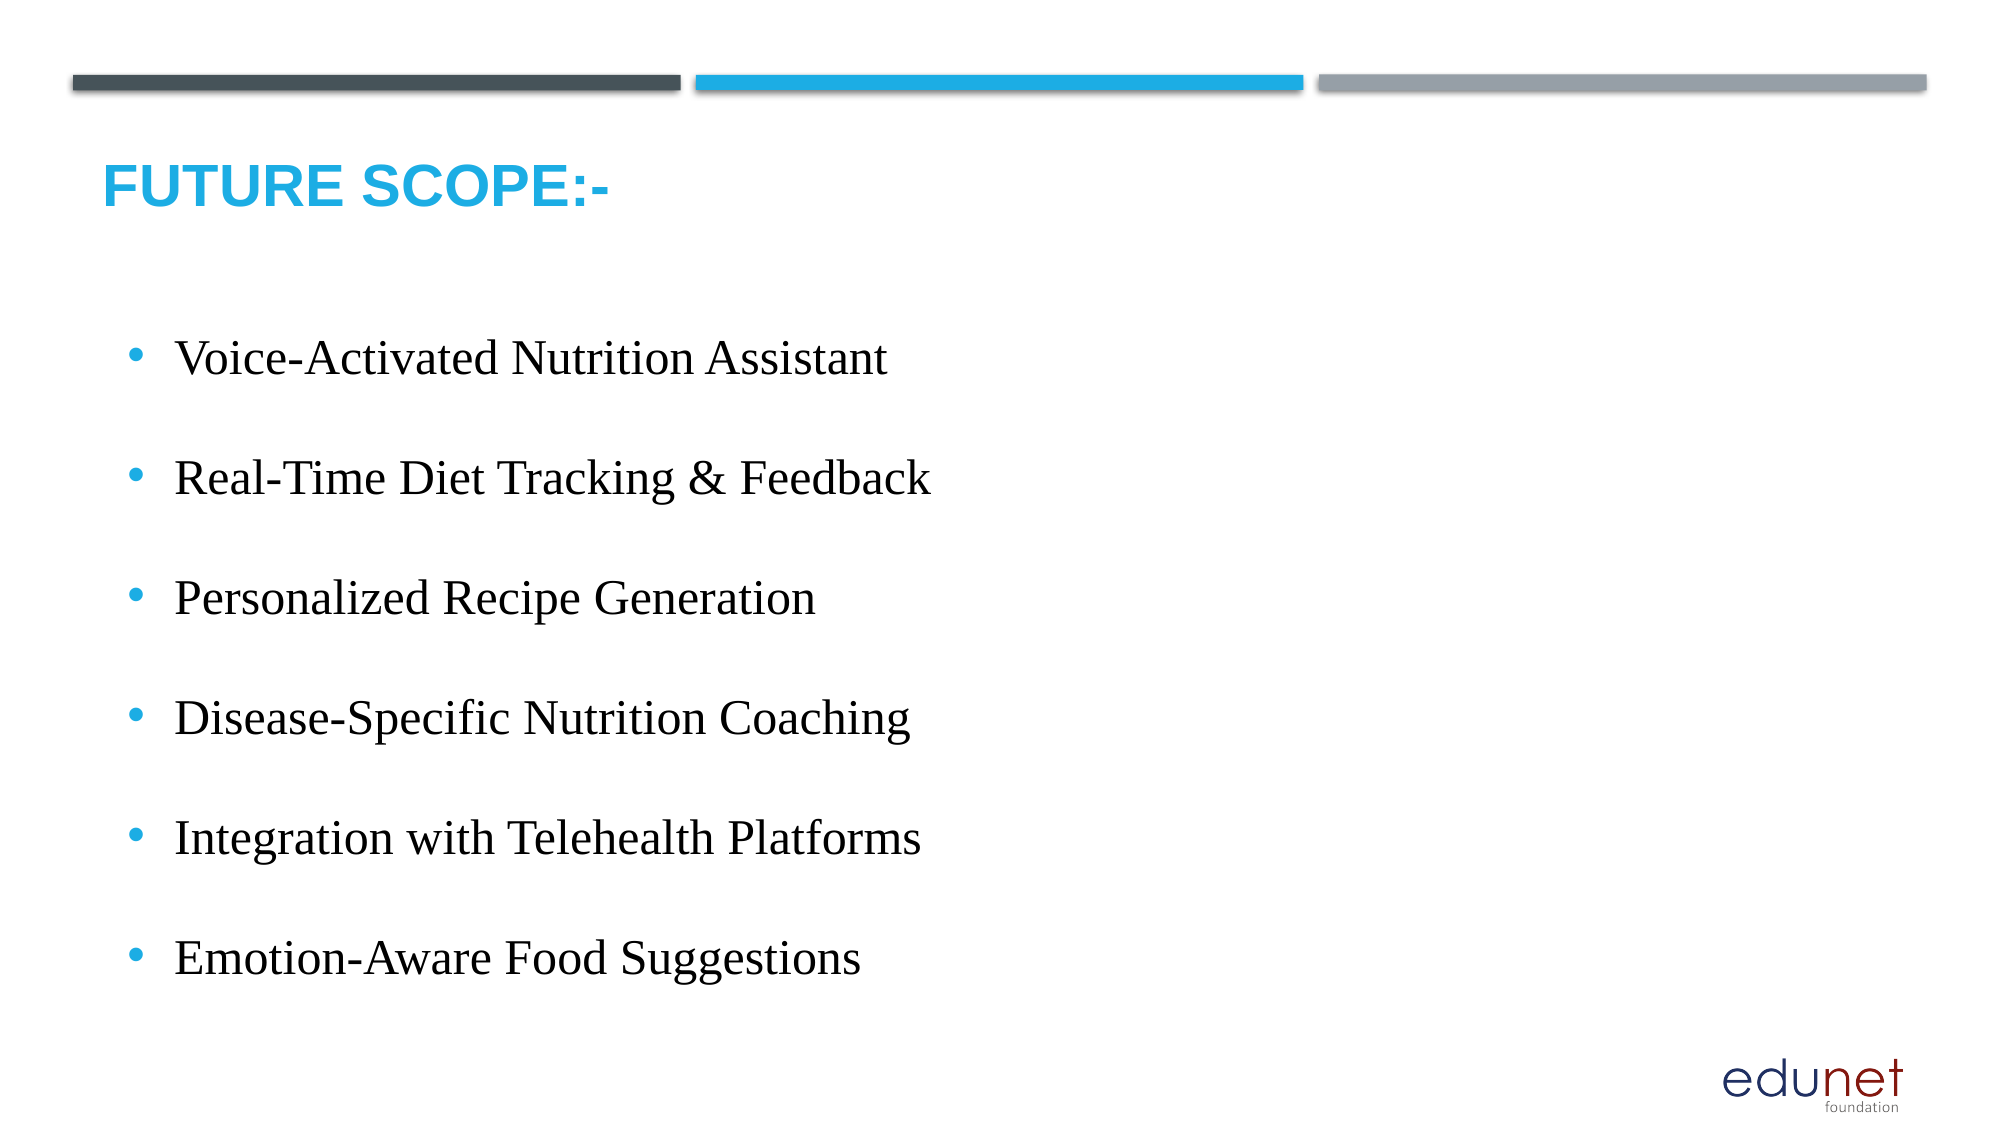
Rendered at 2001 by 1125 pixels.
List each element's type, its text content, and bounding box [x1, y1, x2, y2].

picture [1719, 1056, 1905, 1116]
text_box Voice-Activated Nutrition Assistant Real-Time Diet Tracking & Feedback Personalized Recipe Generation Disease-Specific Nutrition Coaching Integration with Telehealth Platforms Emotion-Aware Food Suggestions [112, 257, 947, 993]
text_box Future scope:- [87, 138, 1898, 226]
